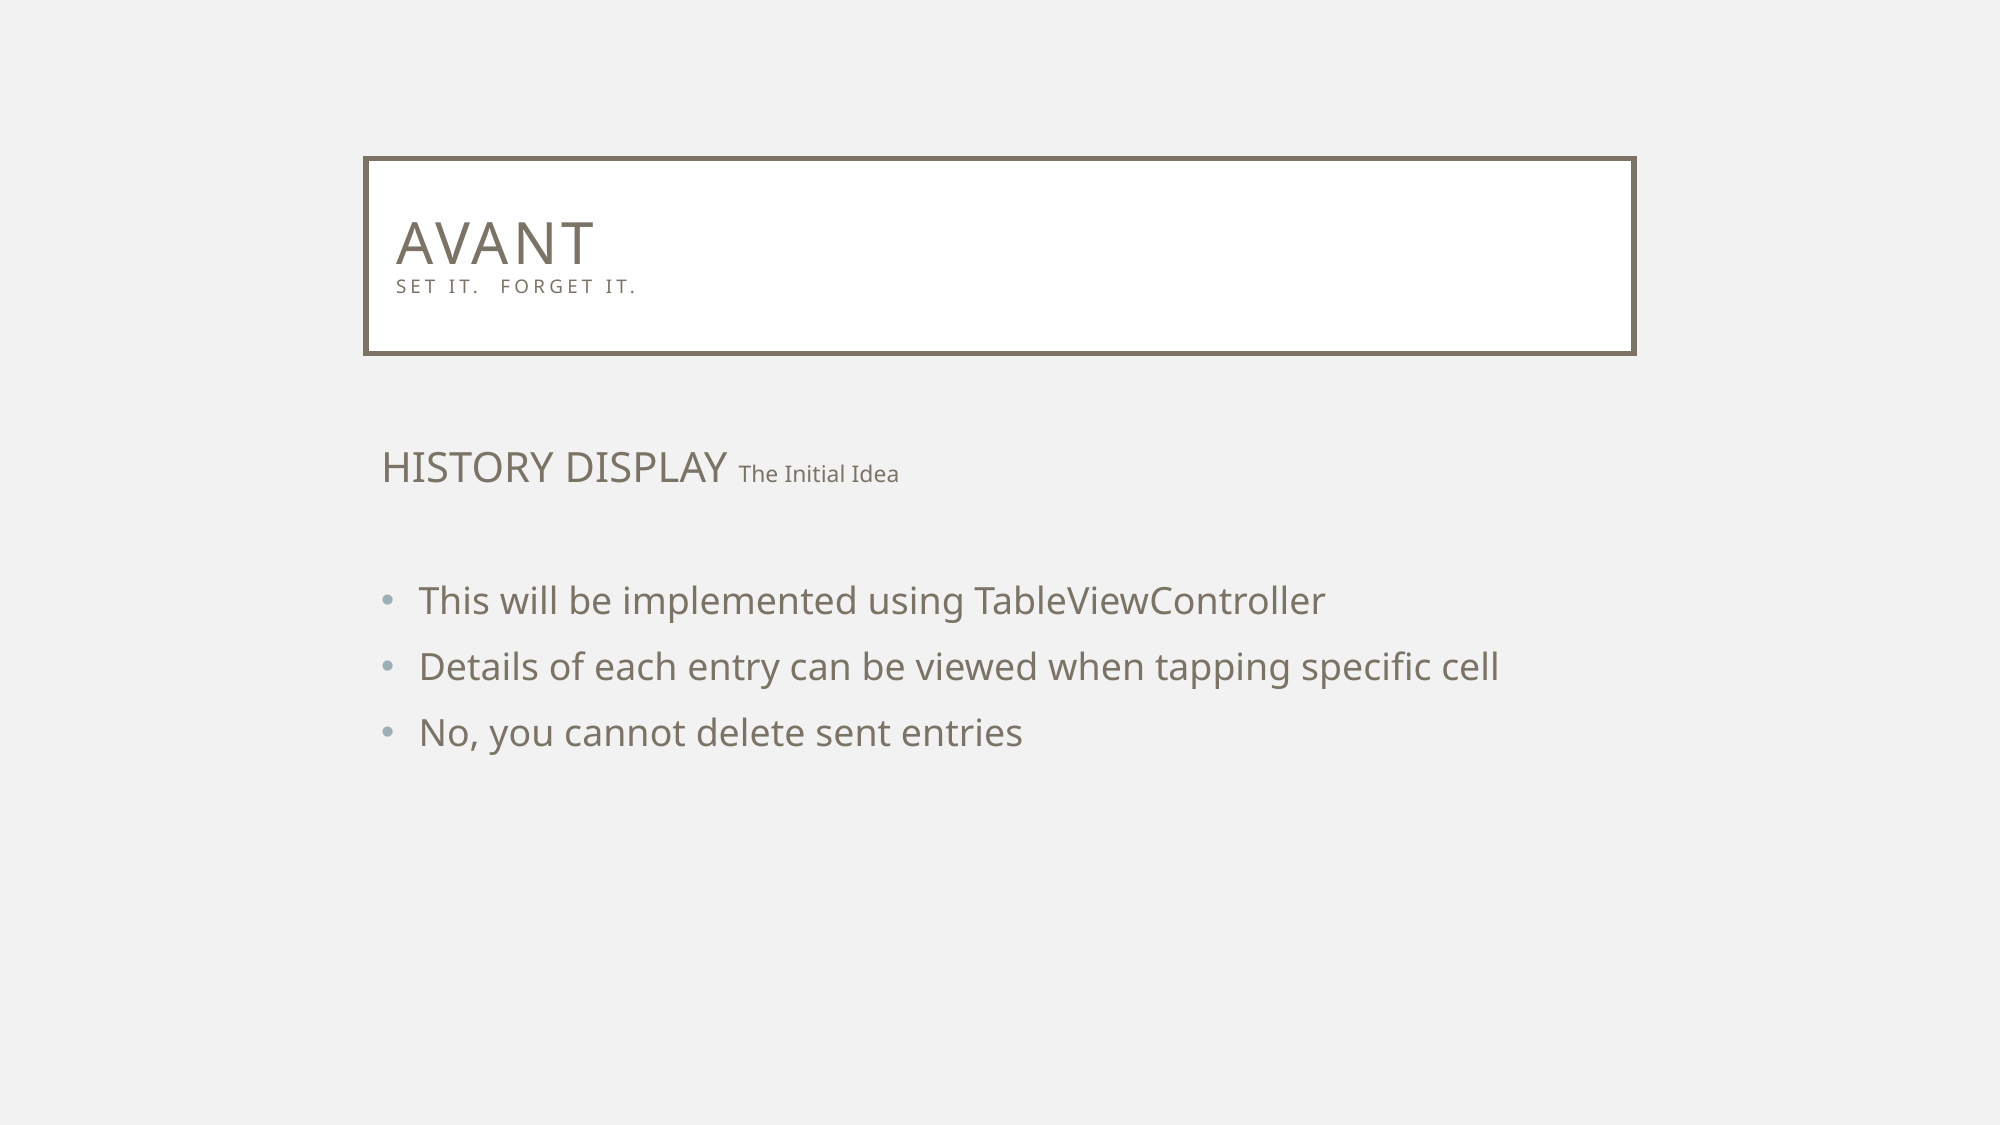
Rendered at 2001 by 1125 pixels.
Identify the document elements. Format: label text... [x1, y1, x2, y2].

list HISTORY DISPLAY The Initial Idea This will be implemented using TableViewController Details of each entry can be viewed when tapping specific cell No, you cannot delete sent entries [366, 432, 1634, 942]
title Avant set it. Forget it. [363, 156, 1637, 356]
